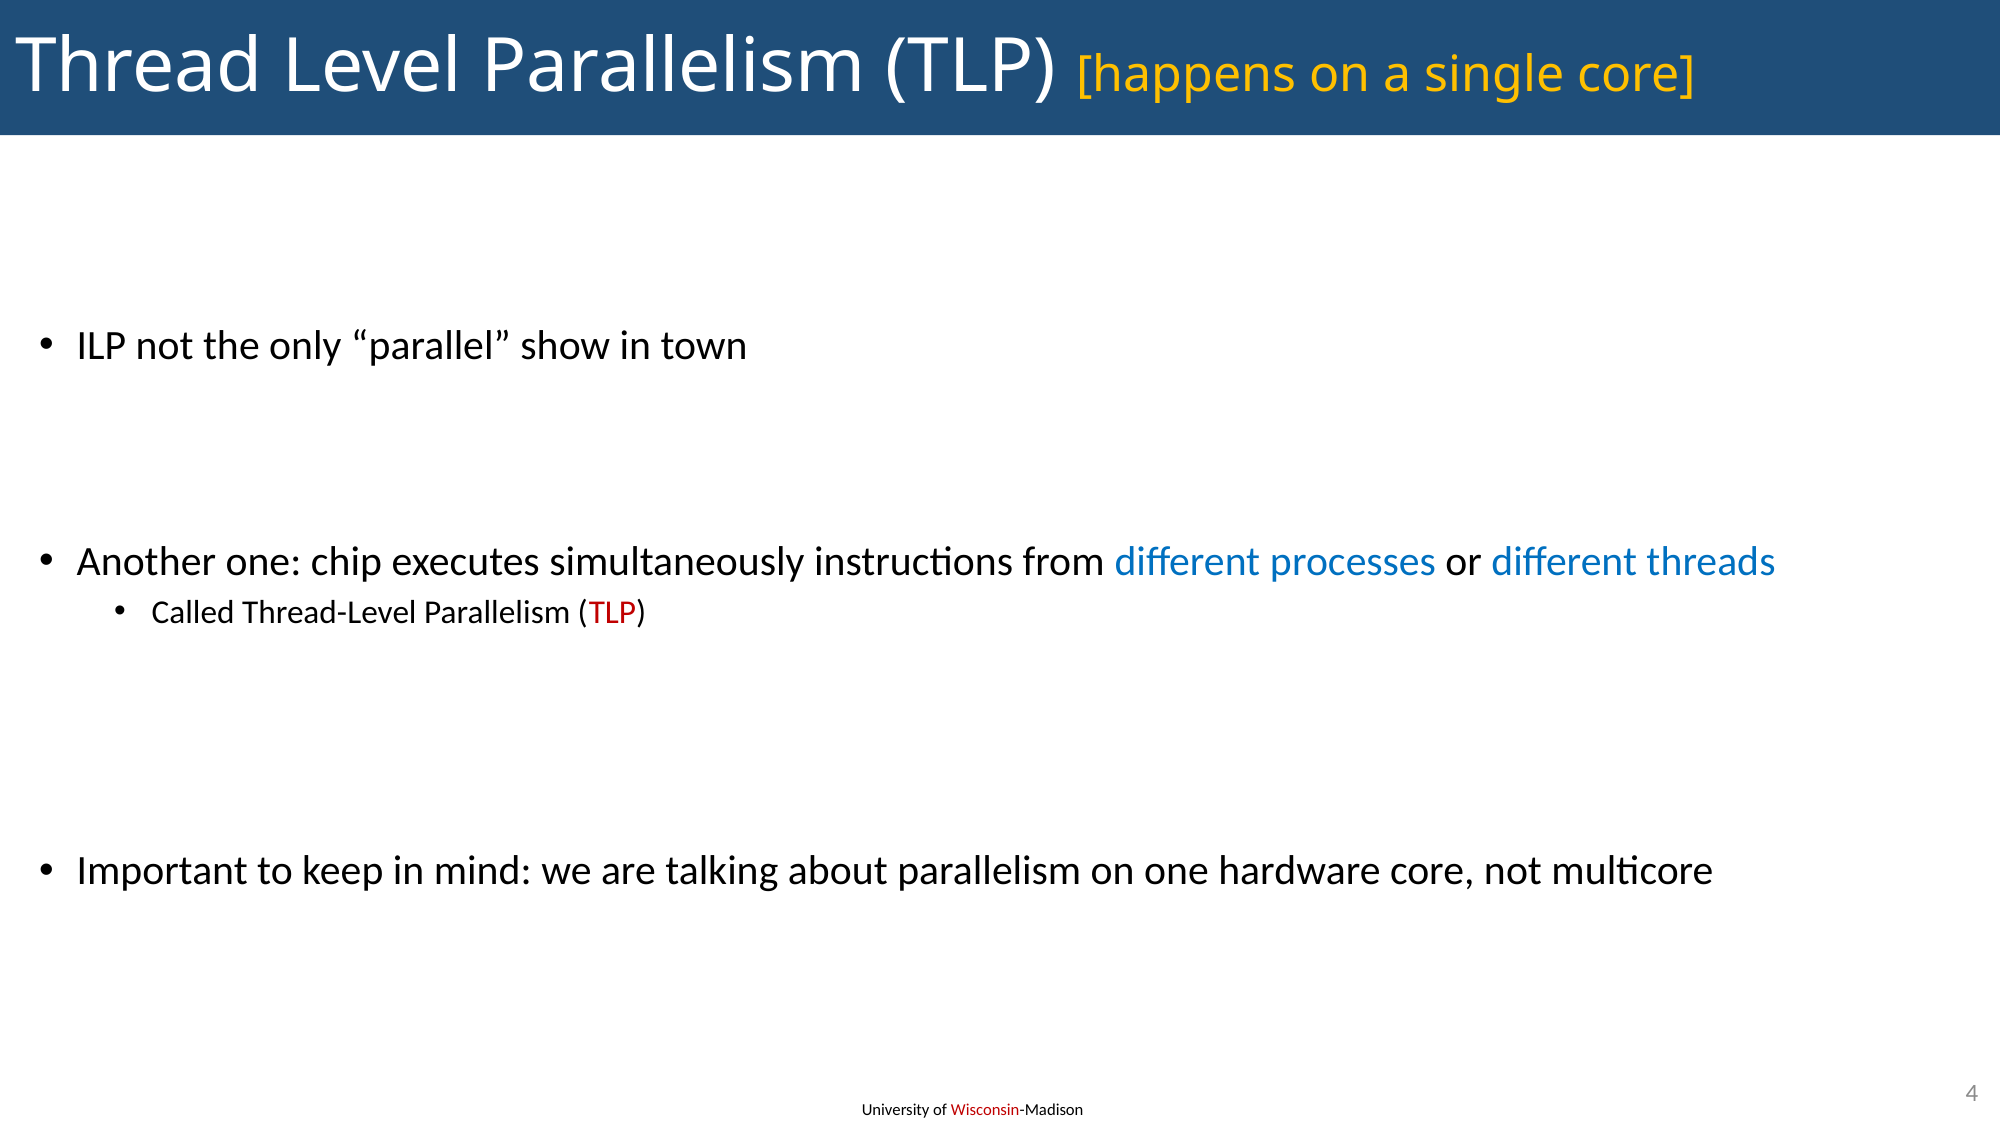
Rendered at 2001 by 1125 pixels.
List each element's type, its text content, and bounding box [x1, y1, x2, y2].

list ILP not the only “parallel” show in town Another one: chip executes simultaneously instructions from different processes or different threads Called Thread-Level Parallelism (TLP) Important to keep in mind: we are talking about parallelism on one hardware core, not multicore [24, 245, 1987, 1055]
slide_number 4 [1879, 1069, 1994, 1114]
title Thread Level Parallelism (TLP) [happens on a single core] [0, 0, 2000, 136]
